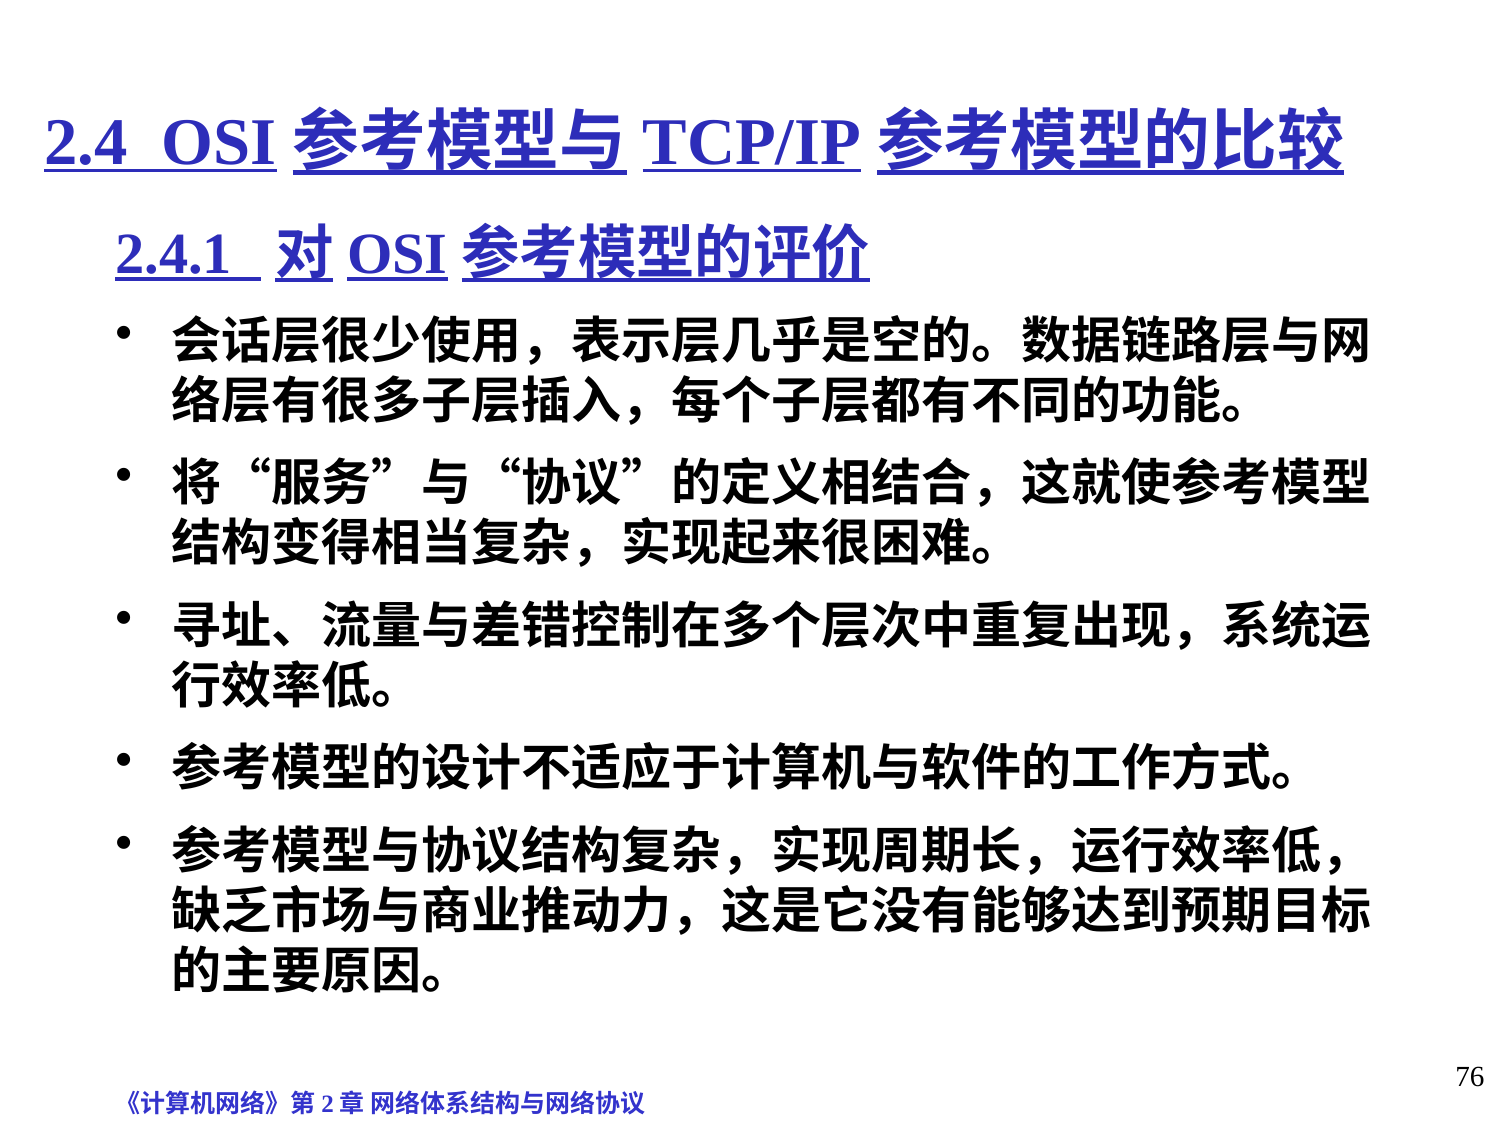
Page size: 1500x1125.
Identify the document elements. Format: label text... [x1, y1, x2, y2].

title 2.4 OSI参考模型与TCP/IP参考模型的比较 [29, 30, 1365, 246]
footer 《计算机网络》第2章 网络体系结构与网络协议 [100, 1049, 976, 1125]
list 2.4.1 对OSI参考模型的评价 会话层很少使用，表示层几乎是空的。数据链路层与网络层有很多子层插入，每个子层都有不同的功能。 将“服务”与“协议”的定义相结合，这就使参考模型结构变得相当复杂，实现起来很困难。 寻址、流量与差错控制在多个层次中重复出现，系统运行效率低。 参考模型的设计不适应于计算机与软件的工作方式。 参考模型与协议结构复杂，实现周期长，运行效率低，缺乏市场与商业推动力，这是它没有能够达到预期目标的主要原因。 [100, 207, 1436, 942]
slide_number 76 [1187, 1049, 1500, 1125]
